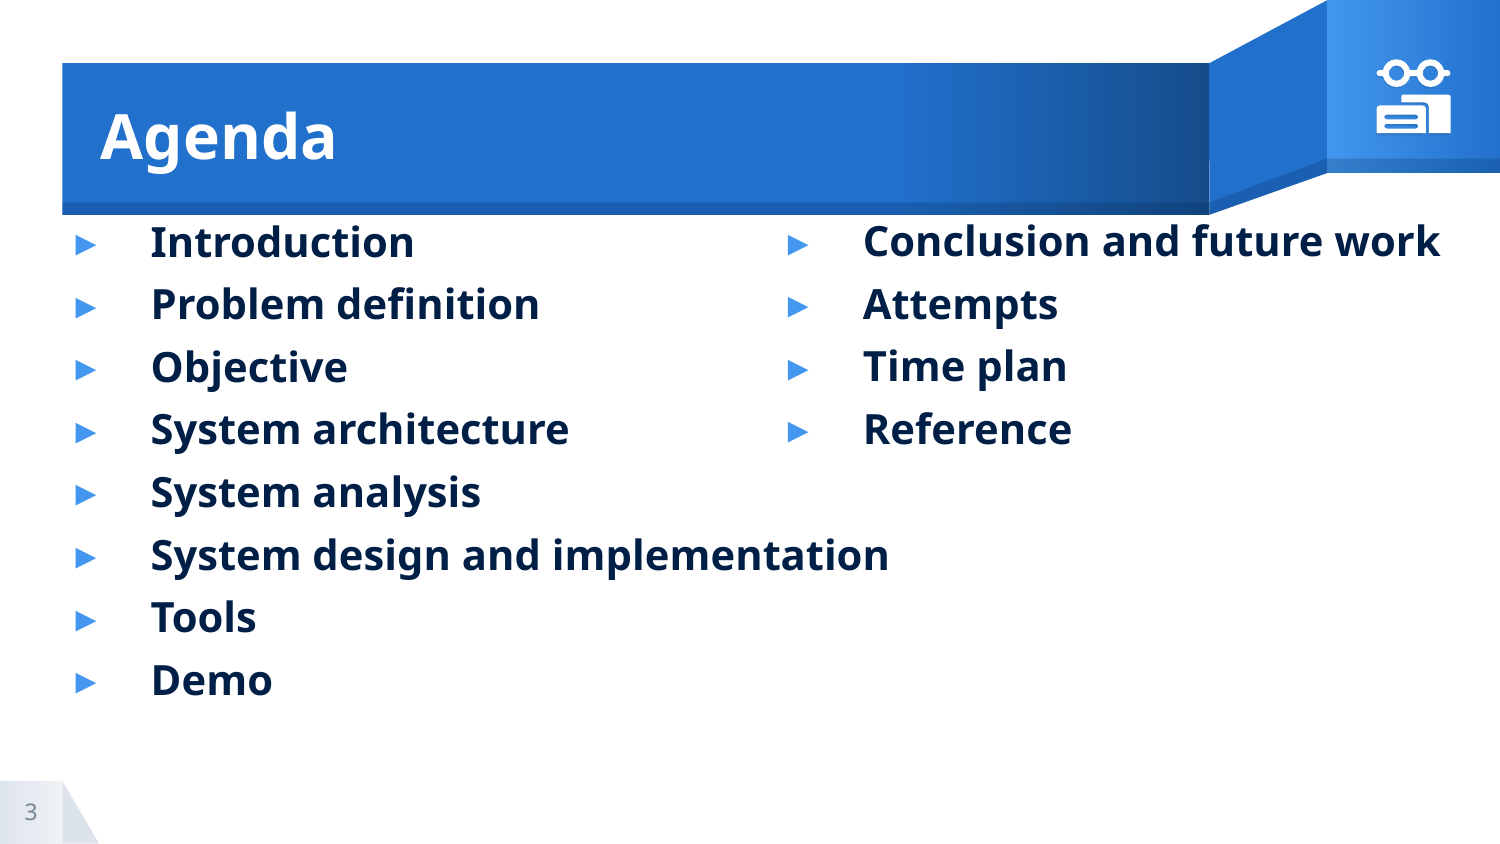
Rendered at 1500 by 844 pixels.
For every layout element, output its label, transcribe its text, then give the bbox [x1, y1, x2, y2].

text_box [1376, 58, 1451, 134]
text_box Conclusion and future work Attempts Time plan Reference [787, 215, 1500, 779]
list Introduction Problem definition Objective System architecture System analysis System design and implementation Tools Demo [75, 215, 995, 780]
title Agenda [100, 64, 1210, 215]
slide_number 3 [0, 781, 63, 844]
